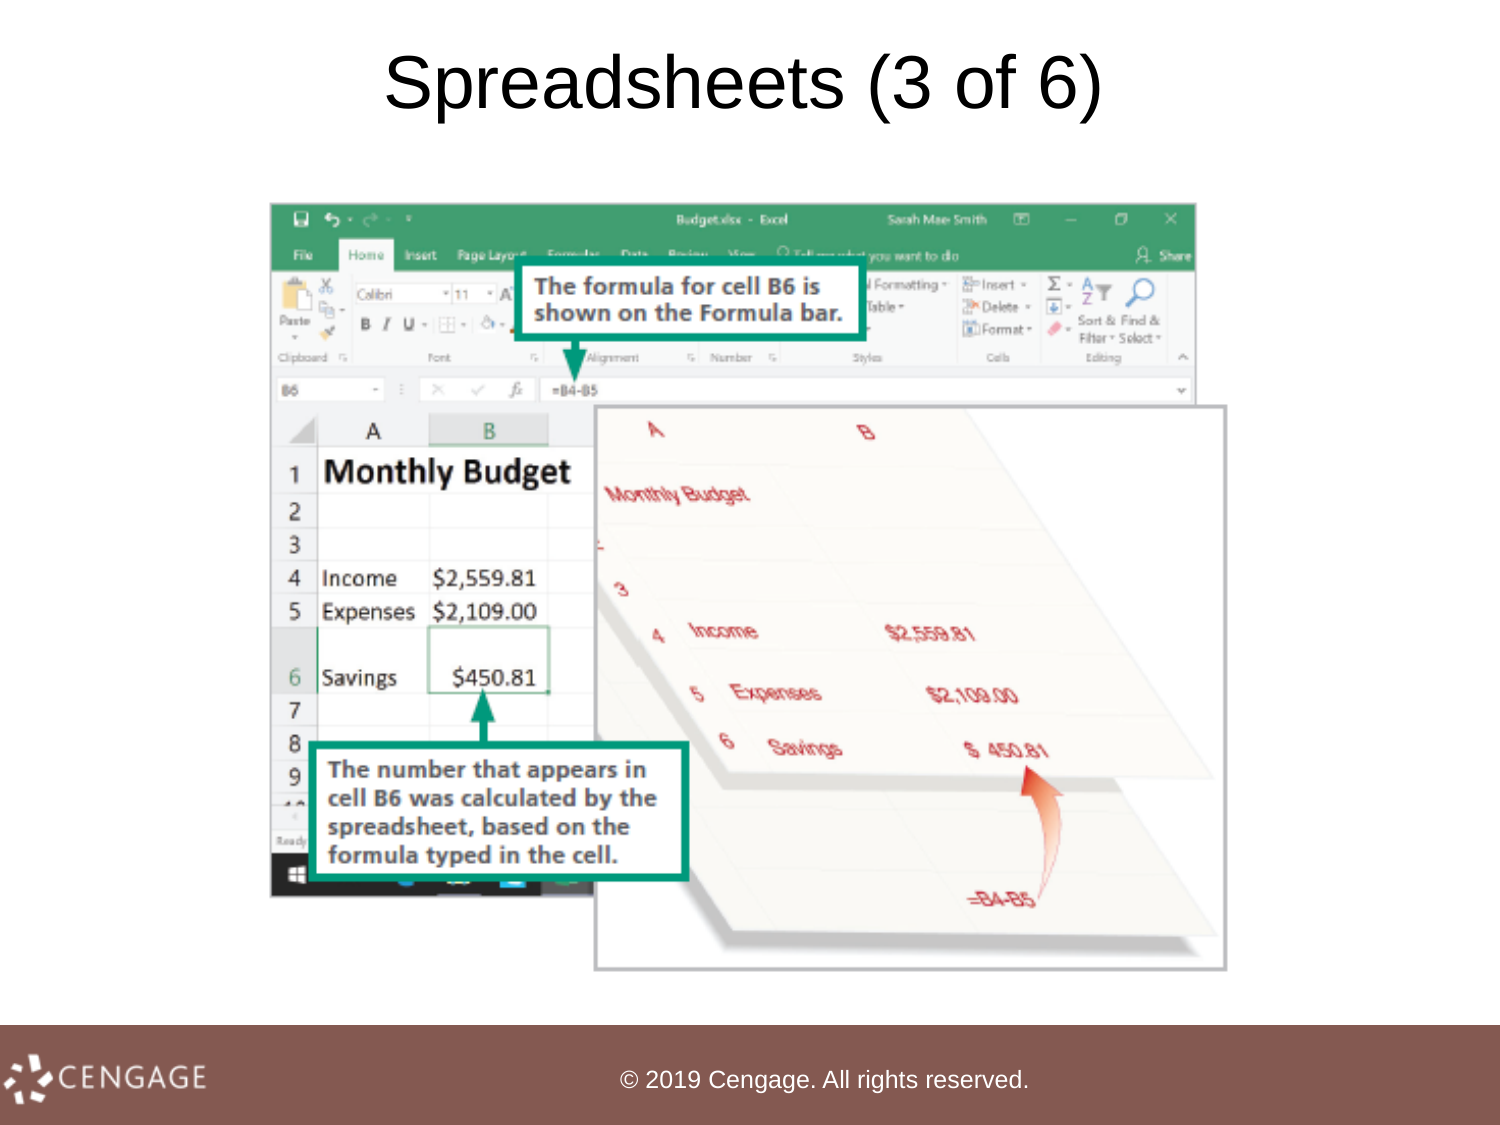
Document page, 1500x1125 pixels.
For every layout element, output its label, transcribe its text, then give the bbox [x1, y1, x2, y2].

picture [261, 190, 1239, 980]
title Spreadsheets (3 of 6) [85, 14, 1403, 142]
picture [0, 1051, 211, 1106]
